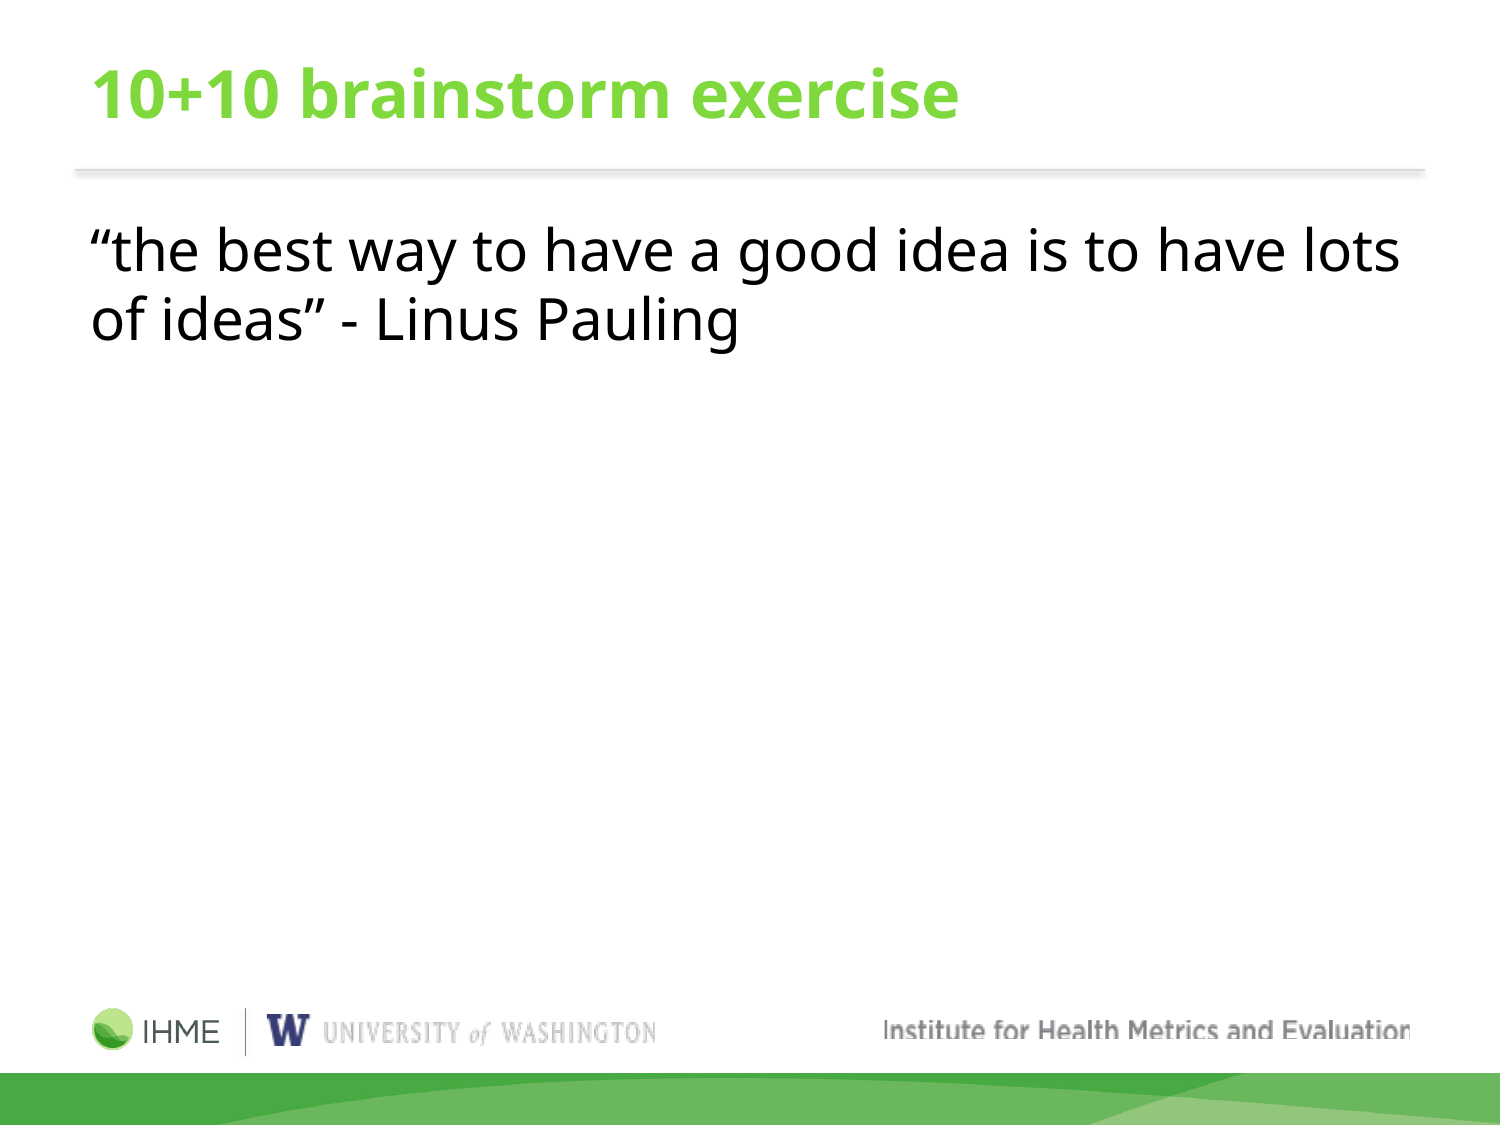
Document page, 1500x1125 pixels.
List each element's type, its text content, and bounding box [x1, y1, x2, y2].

picture [92, 1008, 219, 1050]
title 10+10 brainstorm exercise [75, 44, 1425, 138]
list “the best way to have a good idea is to have lots of ideas” - Linus Pauling [75, 205, 1425, 944]
picture [0, 1073, 1500, 1125]
